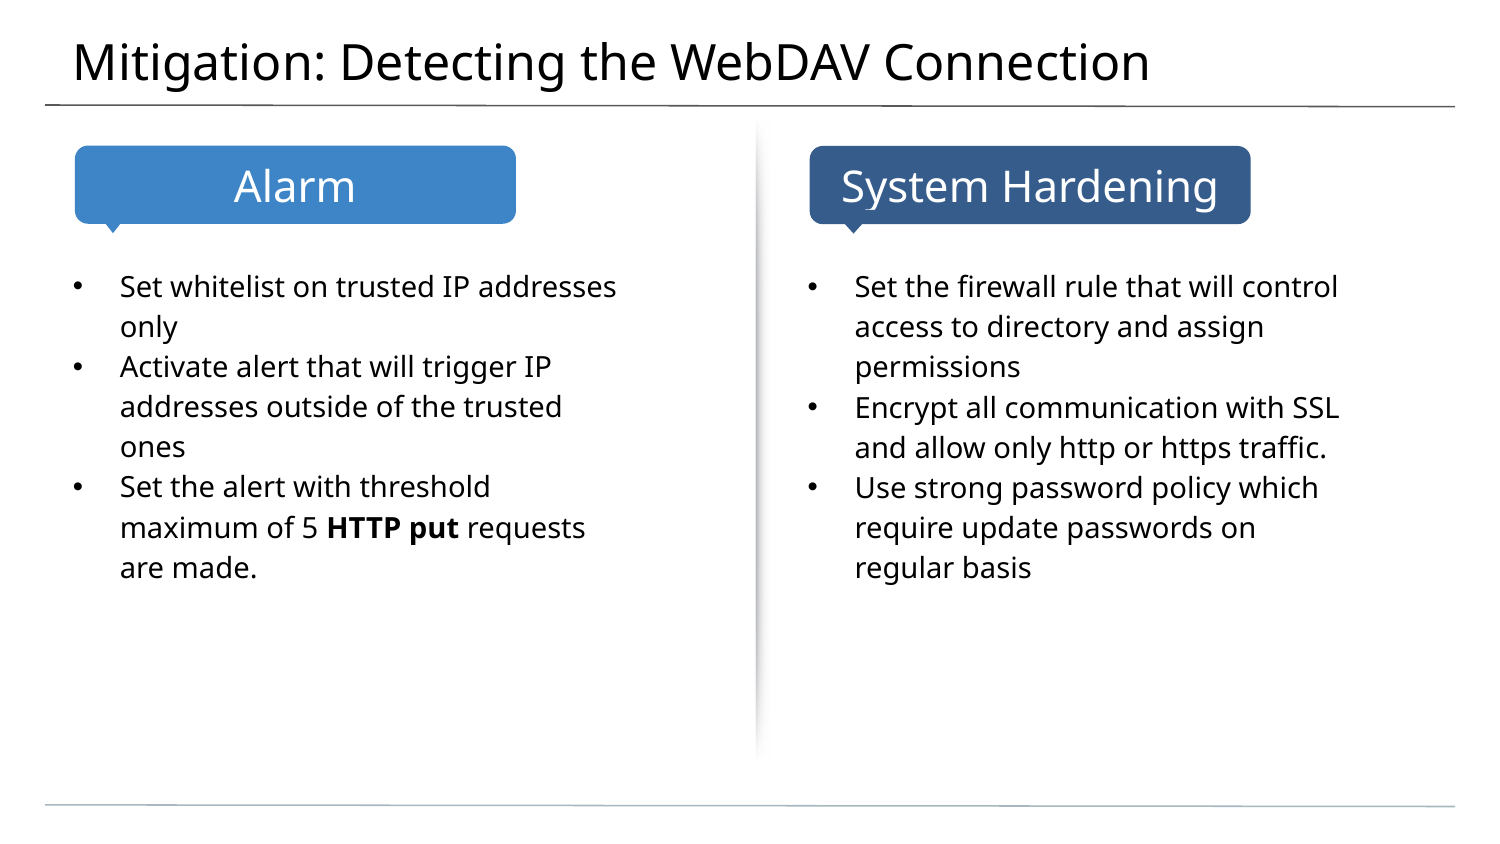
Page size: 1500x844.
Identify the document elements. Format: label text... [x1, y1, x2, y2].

title Mitigation: Detecting the WebDAV Connection [0, 0, 1500, 88]
picture [703, 107, 839, 782]
subtitle Set whitelist on trusted IP addresses only Activate alert that will trigger IP addresses outside of the trusted ones Set the alert with threshold maximum of 5 HTTP put requests are made. [0, 262, 704, 805]
subtitle Set the firewall rule that will control access to directory and assign permissions Encrypt all communication with SSL and allow only http or https traffic. Use strong password policy which require update passwords on regular basis [732, 263, 1438, 805]
